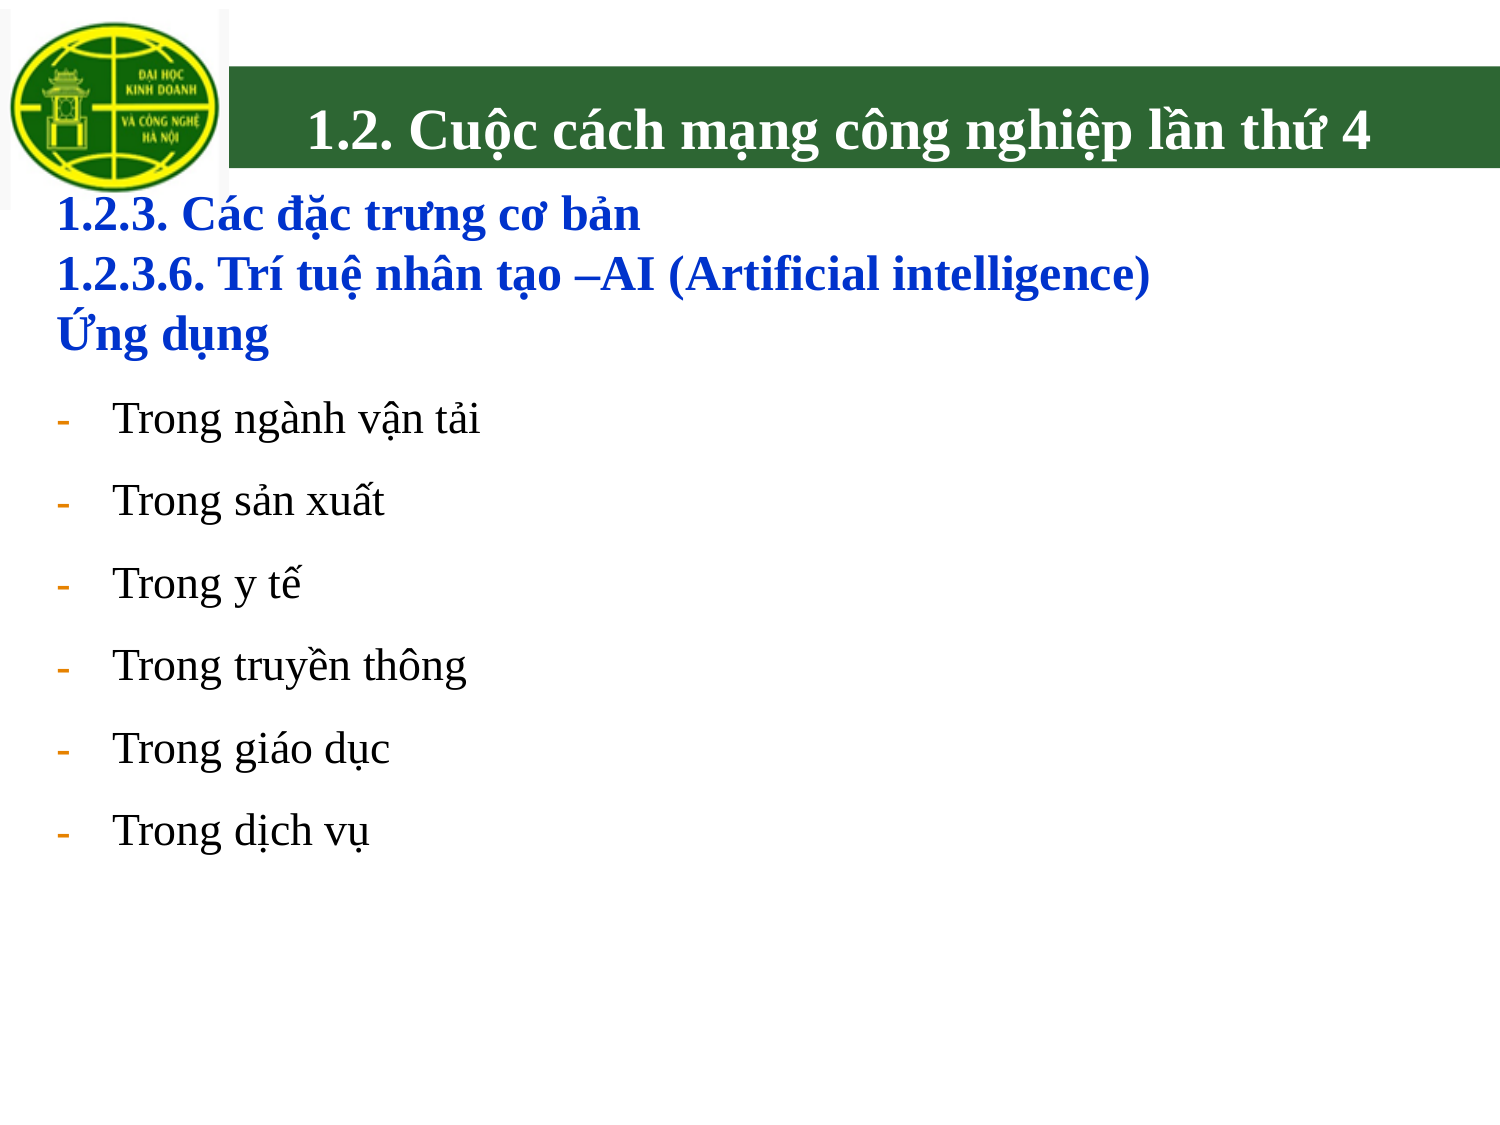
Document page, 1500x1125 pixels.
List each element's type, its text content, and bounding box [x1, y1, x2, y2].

picture [0, 9, 229, 210]
title 1.2. Cuộc cách mạng công nghiệp lần thứ 4 [216, 72, 1471, 171]
list 1.2.3. Các đặc trưng cơ bản 1.2.3.6. Trí tuệ nhân tạo –AI (Artificial intelligence) Ứng dụng Trong ngành vận tải Trong sản xuất Trong y tế Trong truyền thông Trong giáo dục Trong dịch vụ [41, 172, 1440, 1025]
